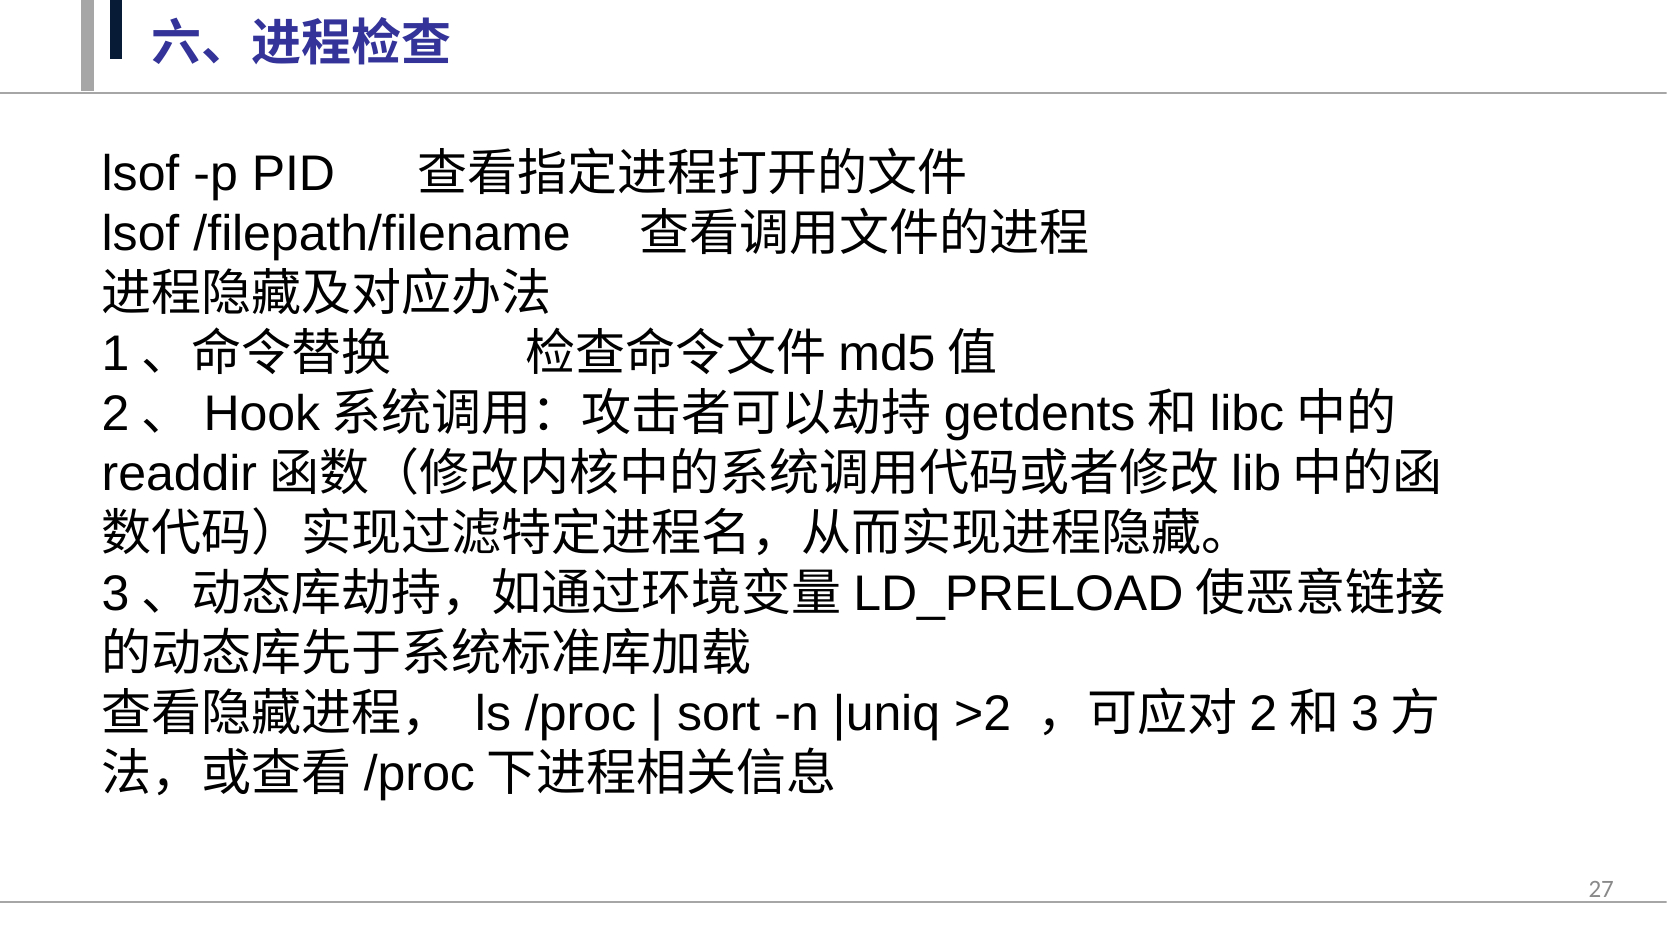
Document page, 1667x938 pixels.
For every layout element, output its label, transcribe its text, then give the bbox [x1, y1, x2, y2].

slide_number 27 [1240, 862, 1630, 913]
text_box lsof -p PID 查看指定进程打开的文件 lsof /filepath/filename 查看调用文件的进程 进程隐藏及对应办法 1、命令替换 检查命令文件md5值 2、Hook系统调用：攻击者可以劫持getdents和libc中的readdir函数（修改内核中的系统调用代码或者修改lib中的函数代码）实现过滤特定进程名，从而实现进程隐藏。 3、动态库劫持，如通过环境变量LD_PRELOAD使恶意链接的动态库先于系统标准库加载 查看隐藏进程， ls /proc | sort -n |uniq >2 ，可应对2和3方法，或查看/proc下进程相关信息 [86, 133, 1507, 869]
text_box 六、进程检查 [136, 2, 467, 78]
